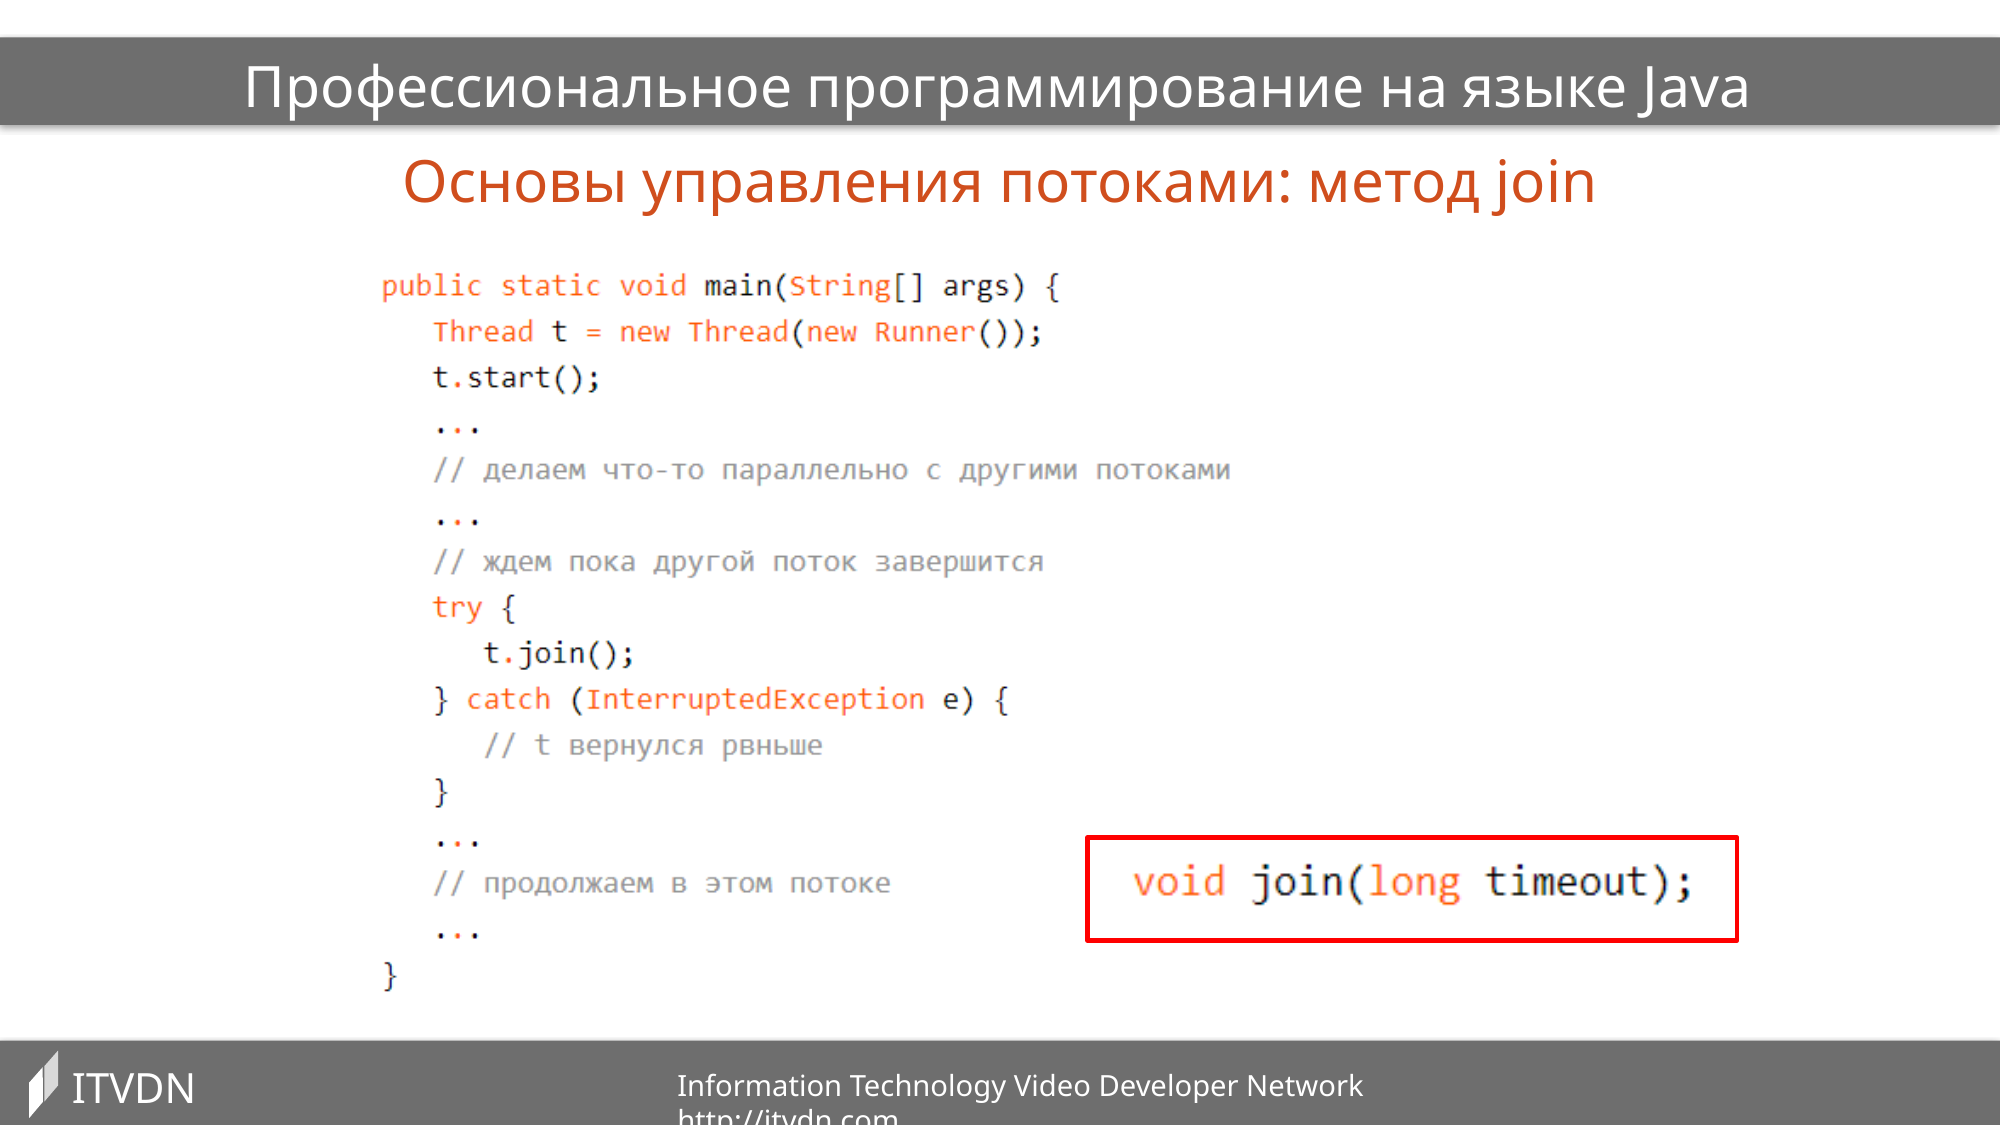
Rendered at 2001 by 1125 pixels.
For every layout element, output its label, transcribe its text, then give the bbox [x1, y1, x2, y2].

text_box Профессиональное программирование на языке Java [207, 37, 1788, 132]
text_box ITVDN [62, 1054, 212, 1120]
picture [374, 260, 1719, 1001]
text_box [28, 1050, 59, 1119]
text_box Information Technology Video Developer Network http://itvdn.com [662, 1059, 1963, 1125]
text_box [1251, 835, 1739, 943]
text_box [0, 34, 2000, 128]
text_box Основы управления потоками: метод join [324, 138, 1675, 225]
text_box [0, 1037, 2000, 1125]
